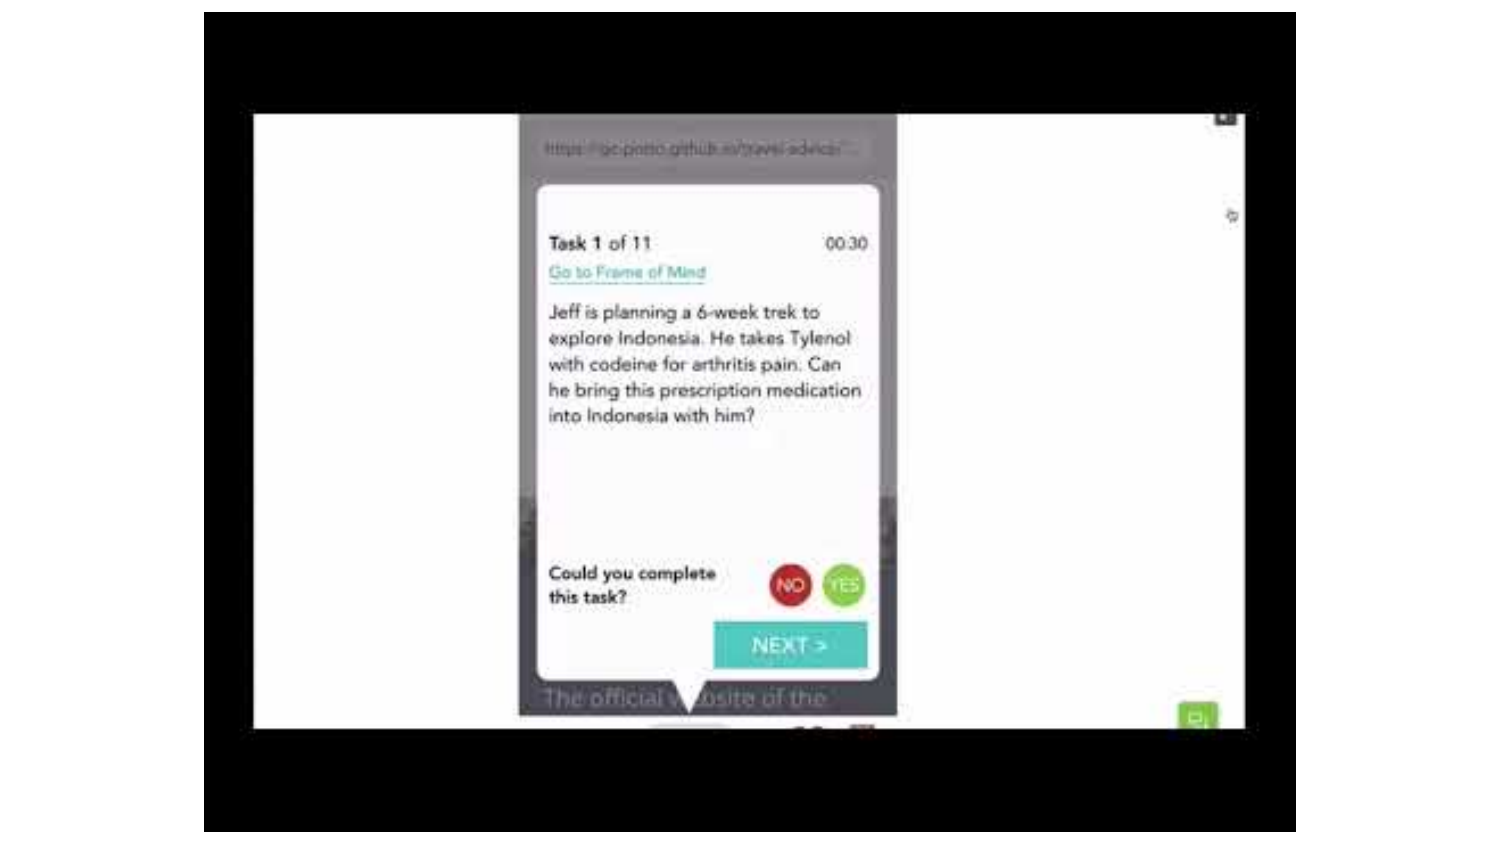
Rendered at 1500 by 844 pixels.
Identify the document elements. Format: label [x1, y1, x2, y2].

picture [203, 12, 1296, 832]
